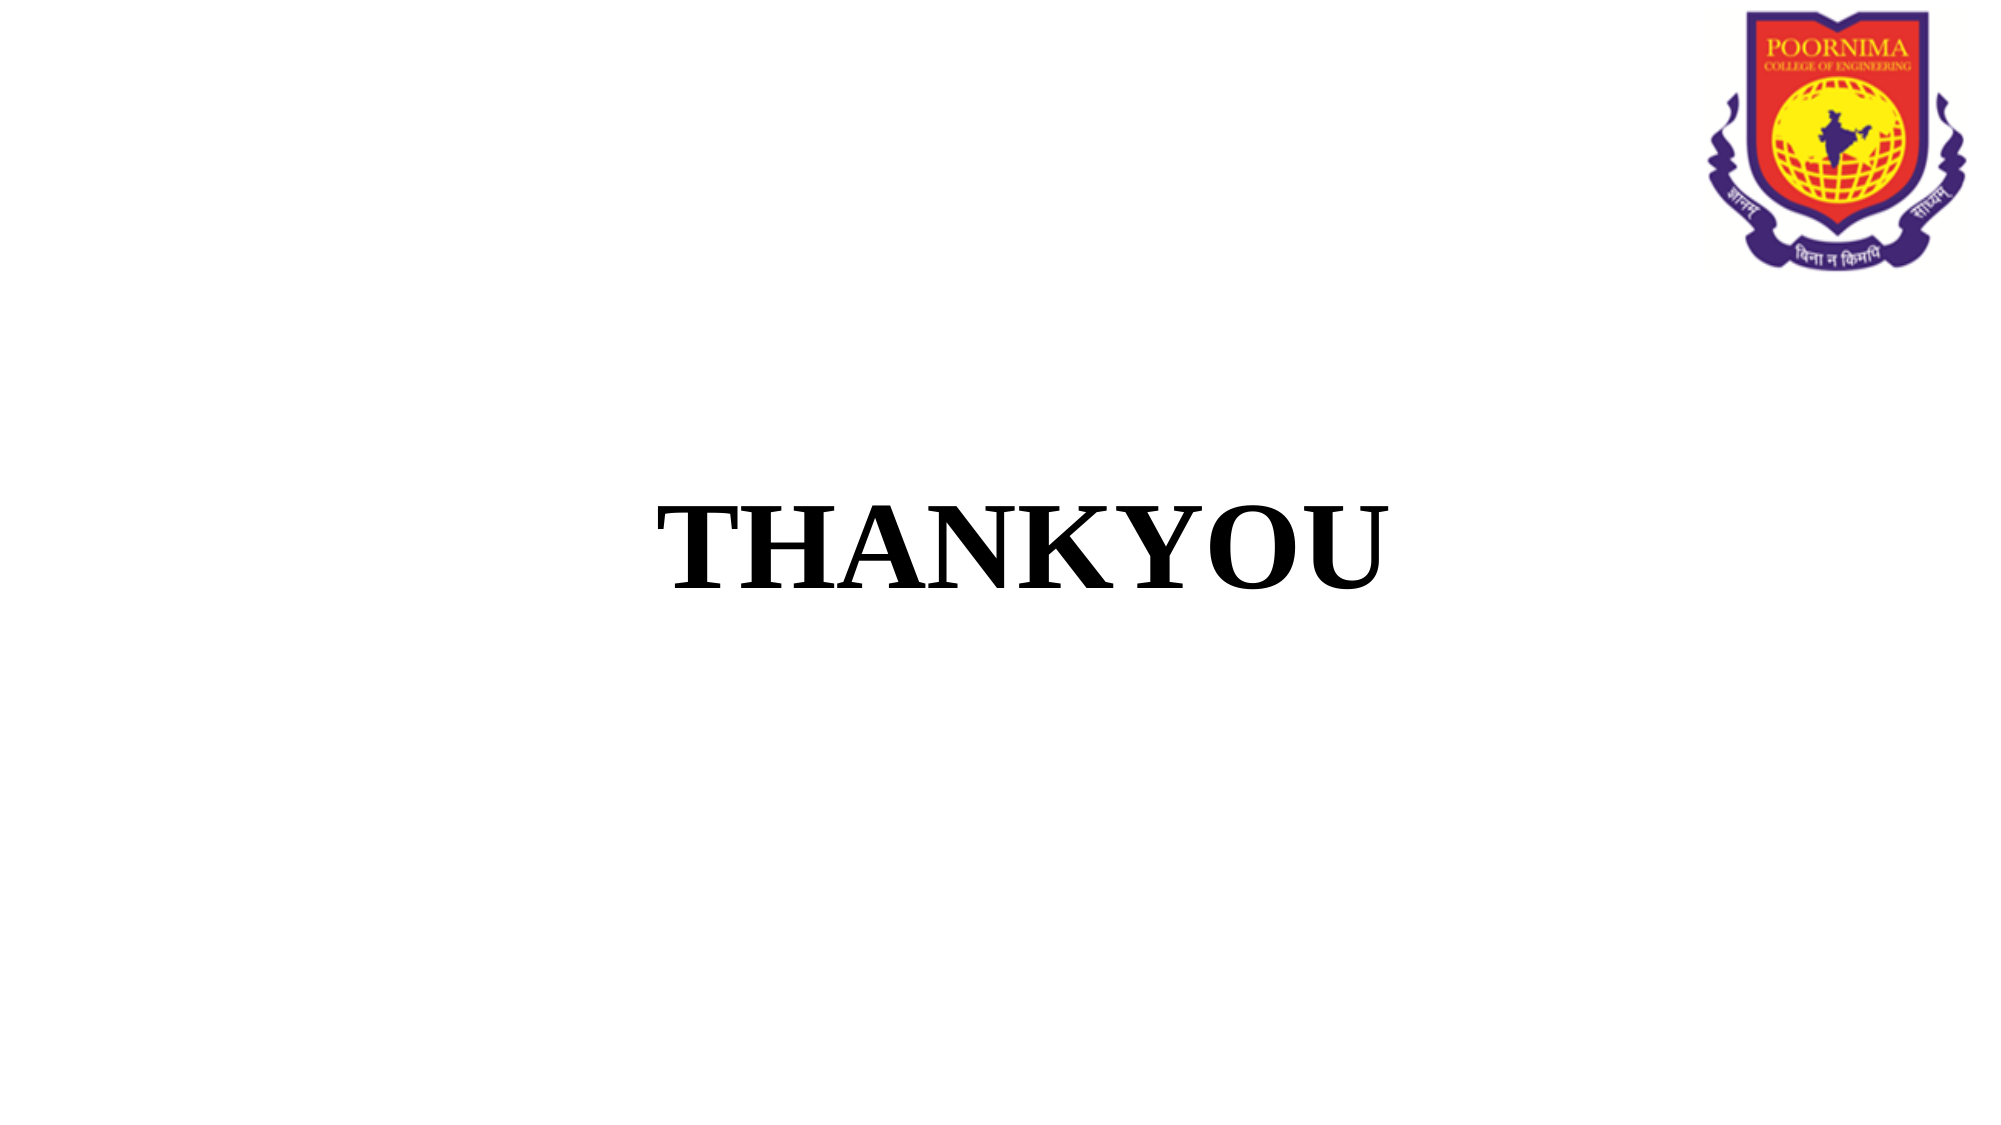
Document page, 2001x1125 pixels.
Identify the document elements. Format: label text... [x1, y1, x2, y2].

picture [1697, 0, 1977, 286]
text_box THANKYOU [235, 456, 1813, 622]
